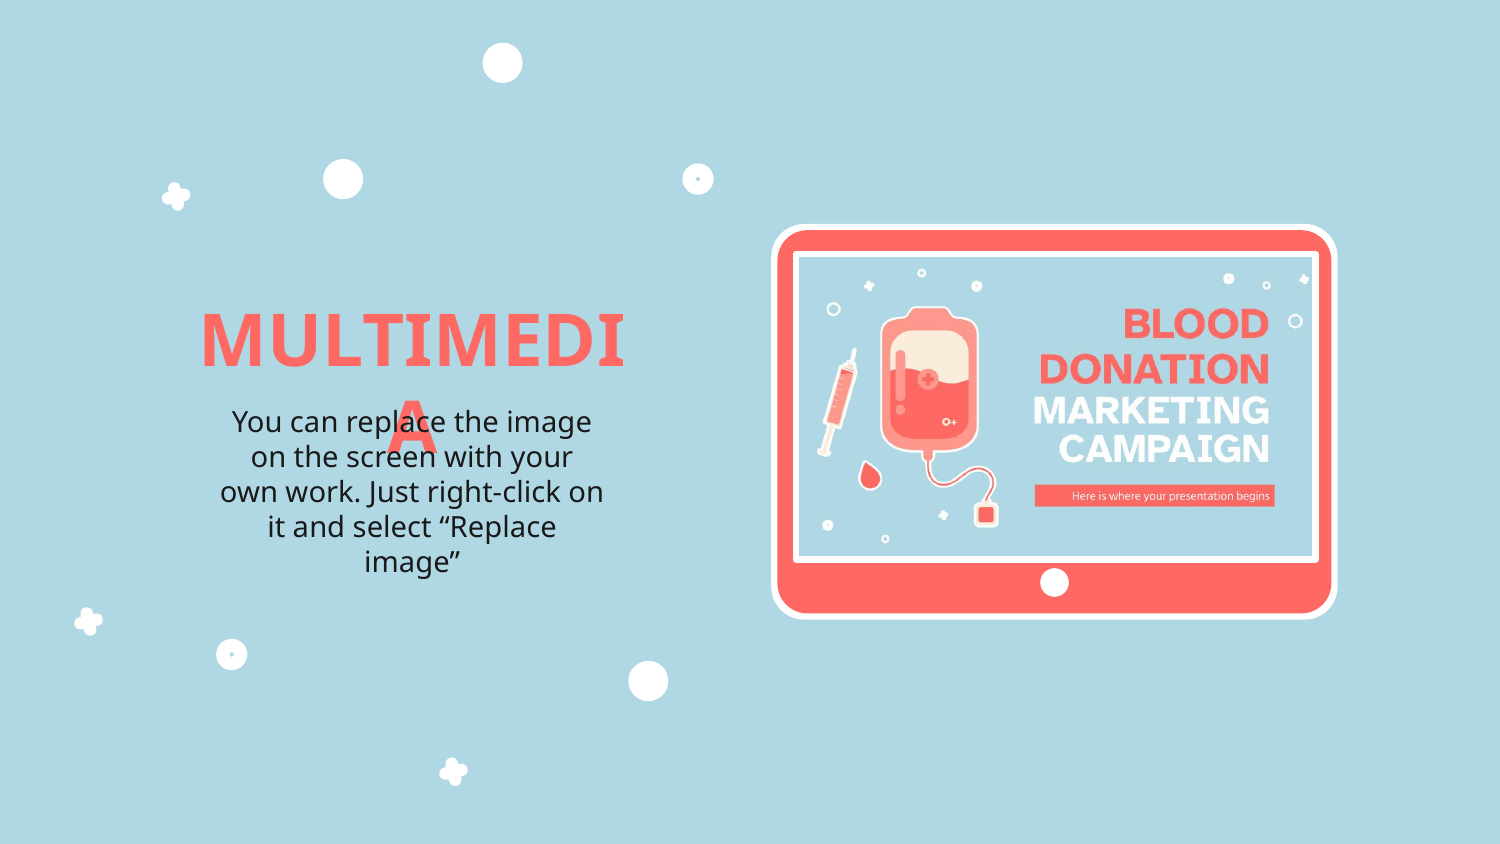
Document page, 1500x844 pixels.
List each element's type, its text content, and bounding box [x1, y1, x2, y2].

title MULTIMEDIA [168, 278, 657, 373]
picture [798, 256, 1313, 557]
subtitle You can replace the image on the screen with your own work. Just right-click on it and select “Replace image” [203, 388, 621, 566]
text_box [777, 229, 1332, 614]
